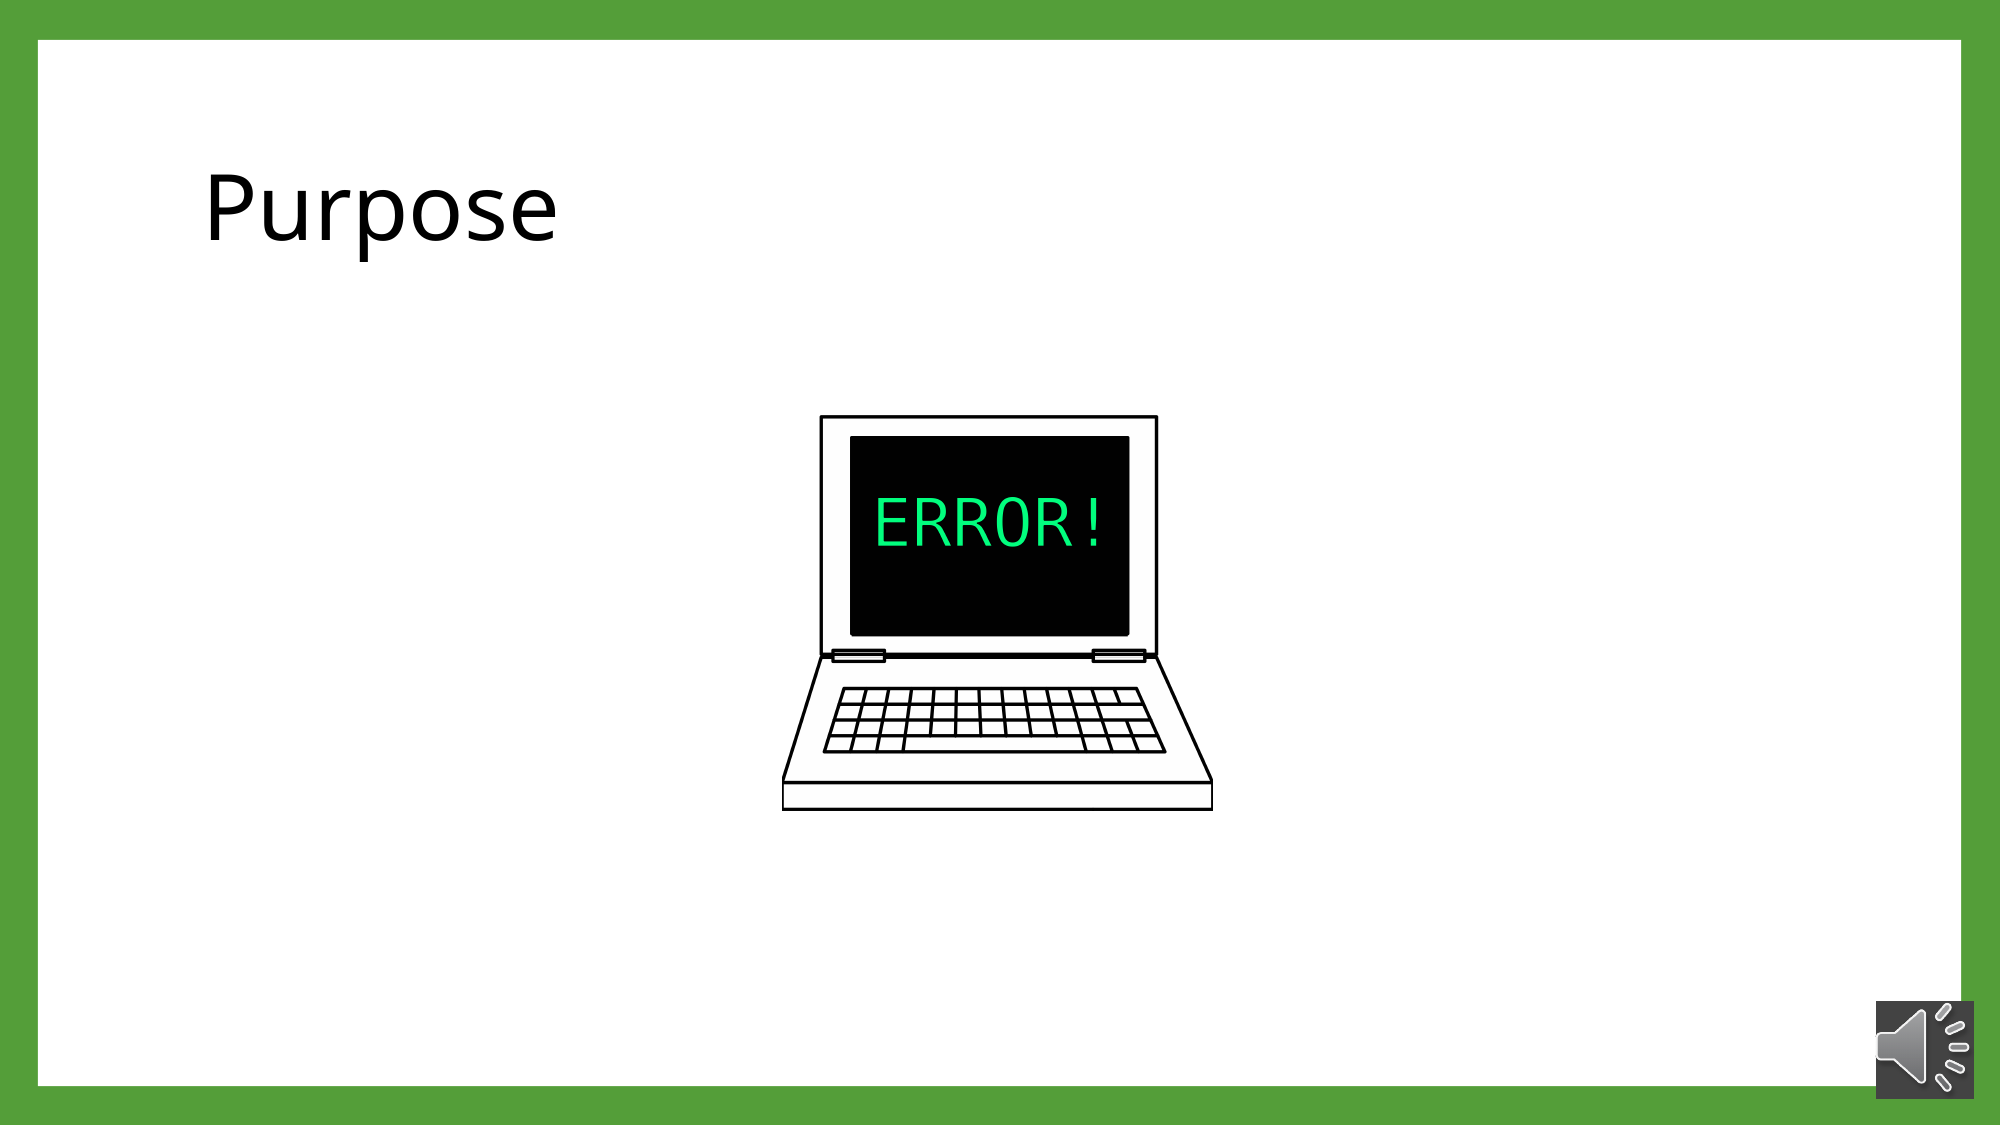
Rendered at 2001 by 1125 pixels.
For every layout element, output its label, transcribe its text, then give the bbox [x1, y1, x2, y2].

picture [1874, 999, 1976, 1101]
title Purpose [187, 99, 1808, 323]
picture [782, 415, 1213, 812]
